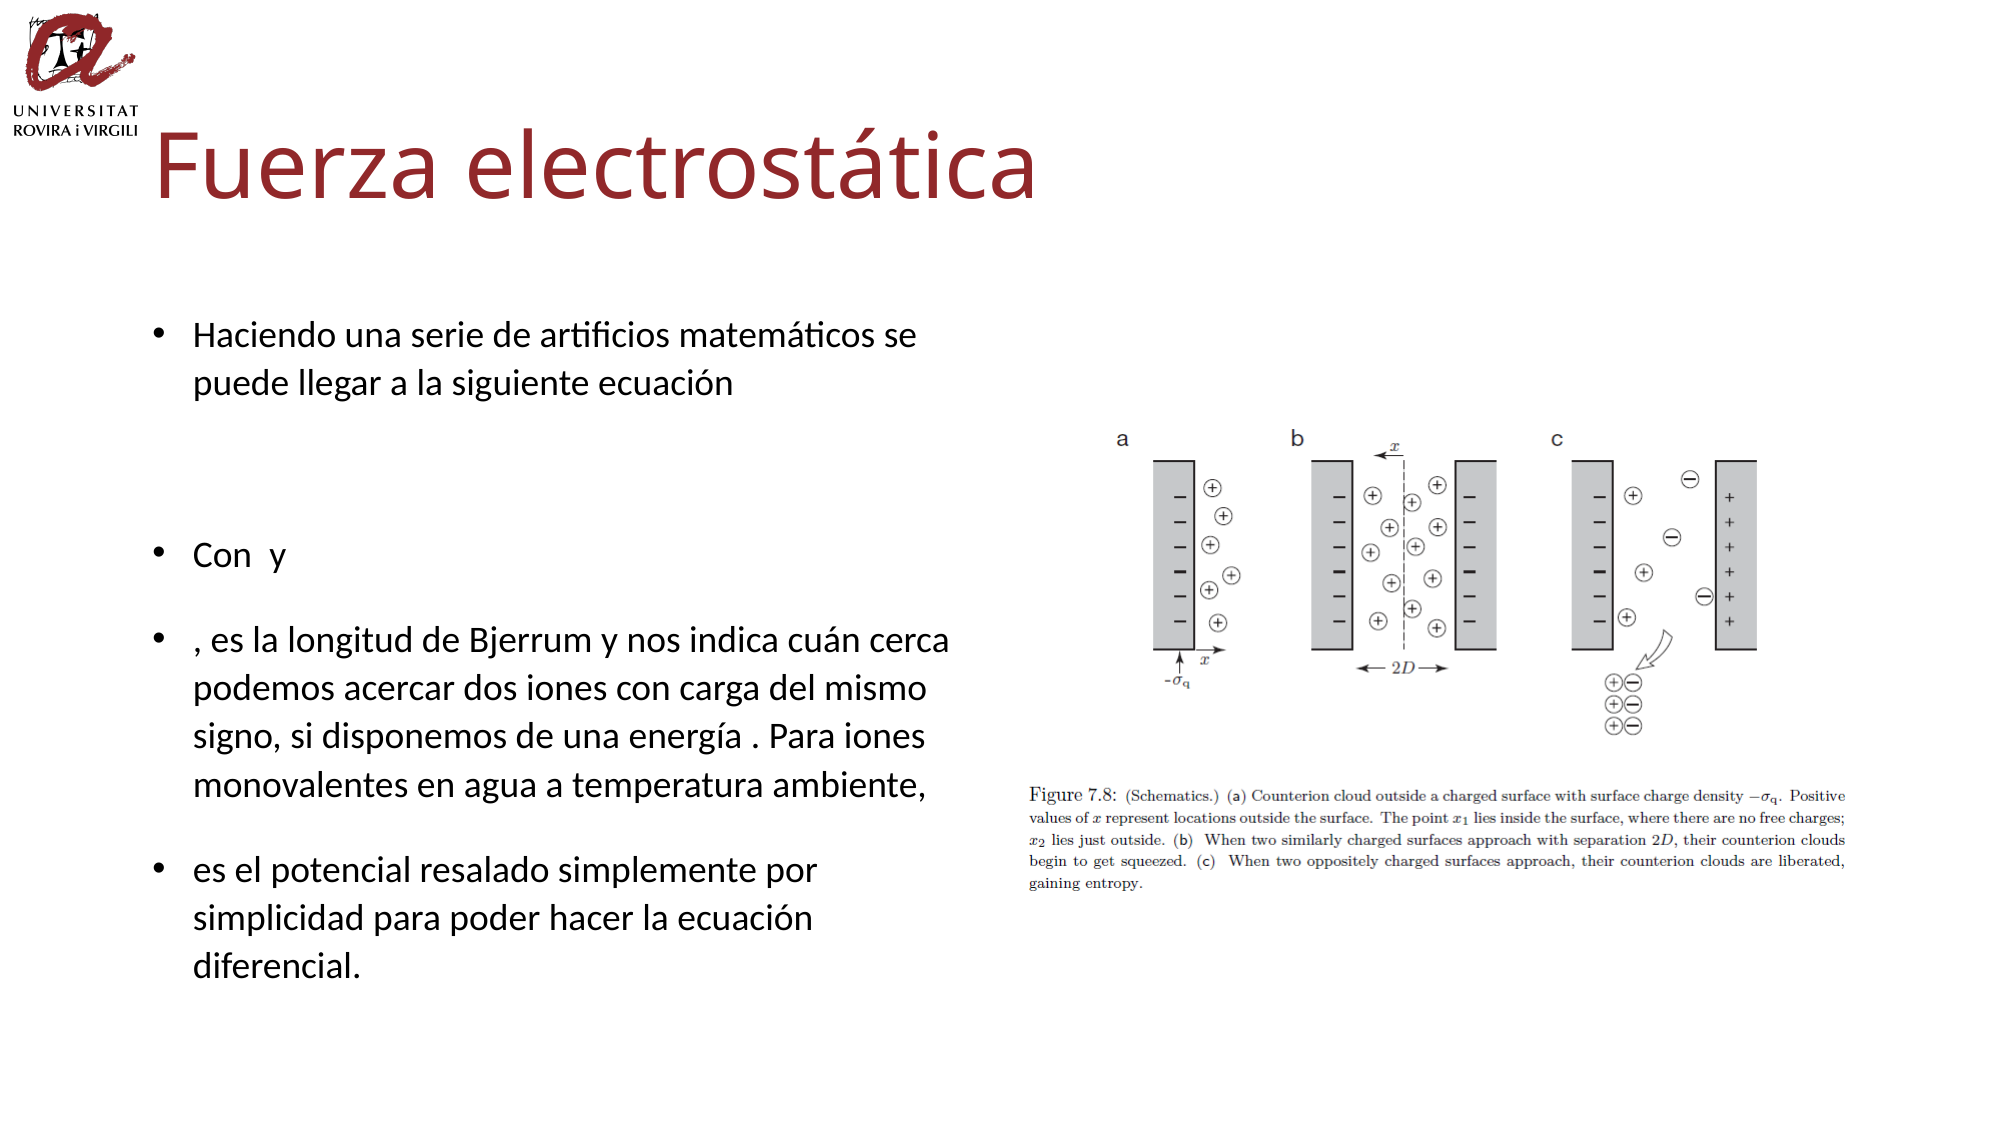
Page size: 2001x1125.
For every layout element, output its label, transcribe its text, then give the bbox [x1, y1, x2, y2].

title Fuerza electrostática [137, 59, 1863, 278]
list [1011, 411, 1863, 901]
picture [14, 13, 138, 136]
